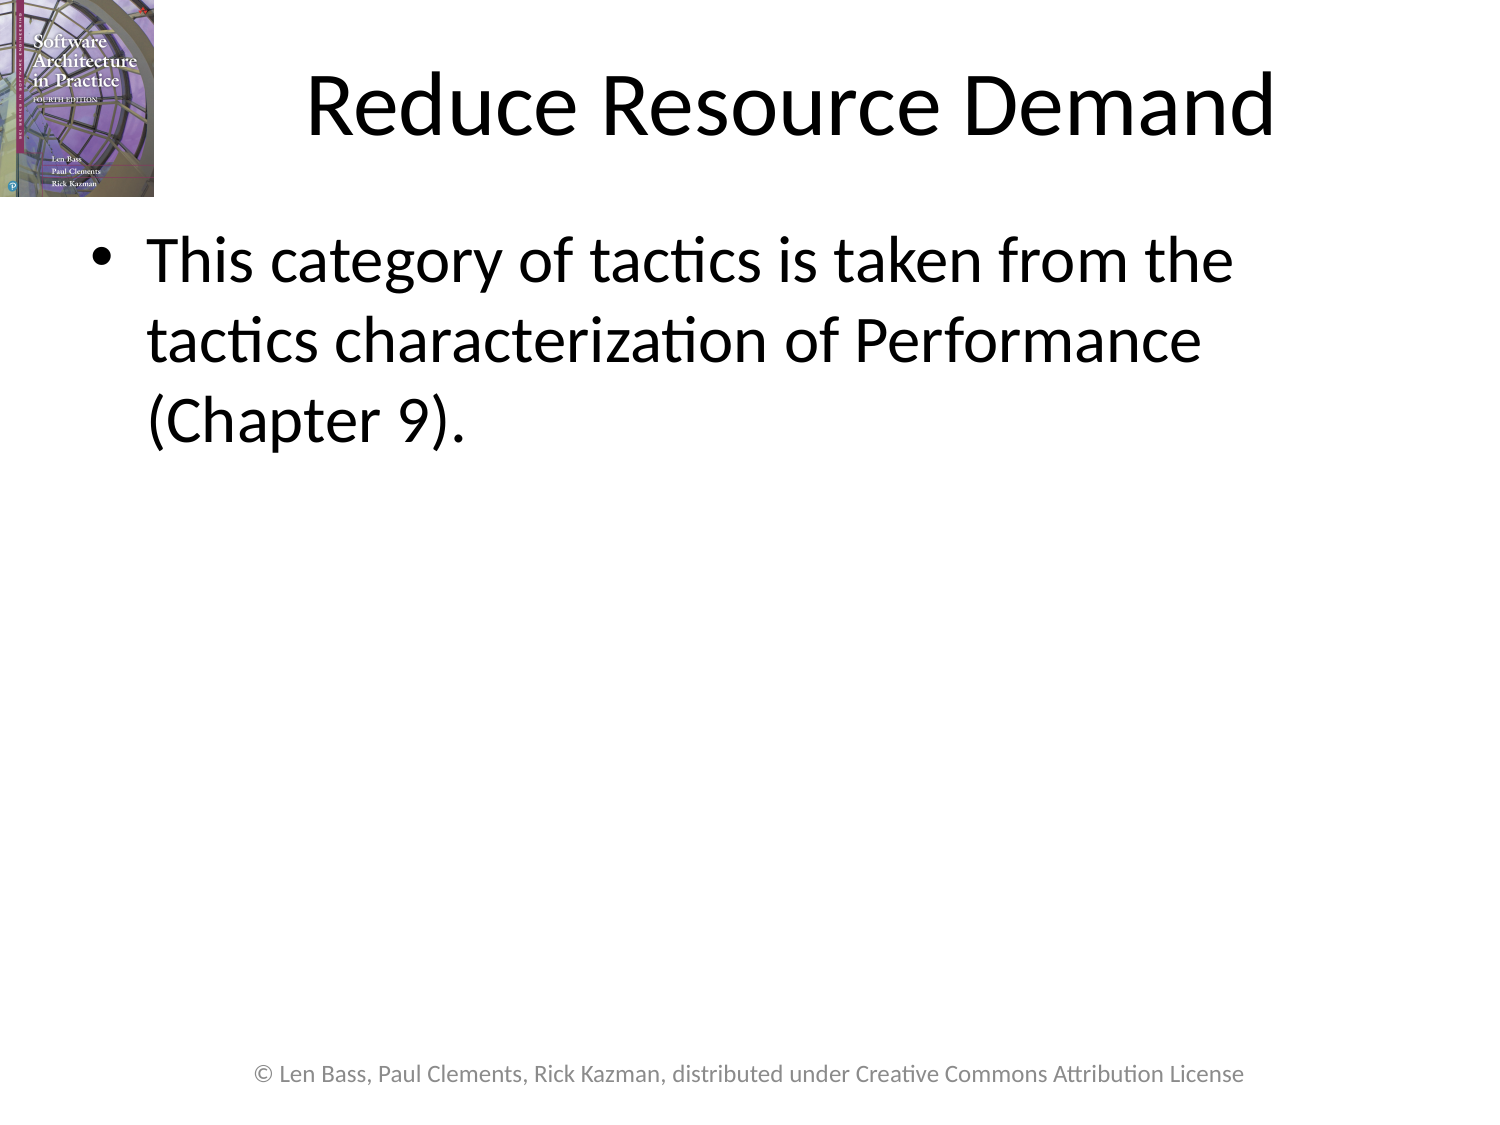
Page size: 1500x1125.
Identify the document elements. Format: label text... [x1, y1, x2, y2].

footer © Len Bass, Paul Clements, Rick Kazman, distributed under Creative Commons Attribution License [230, 1042, 1270, 1103]
picture [0, 0, 154, 197]
title Reduce Resource Demand [159, 45, 1425, 173]
list This category of tactics is taken from the tactics characterization of Performance (Chapter 9). [75, 208, 1425, 1043]
